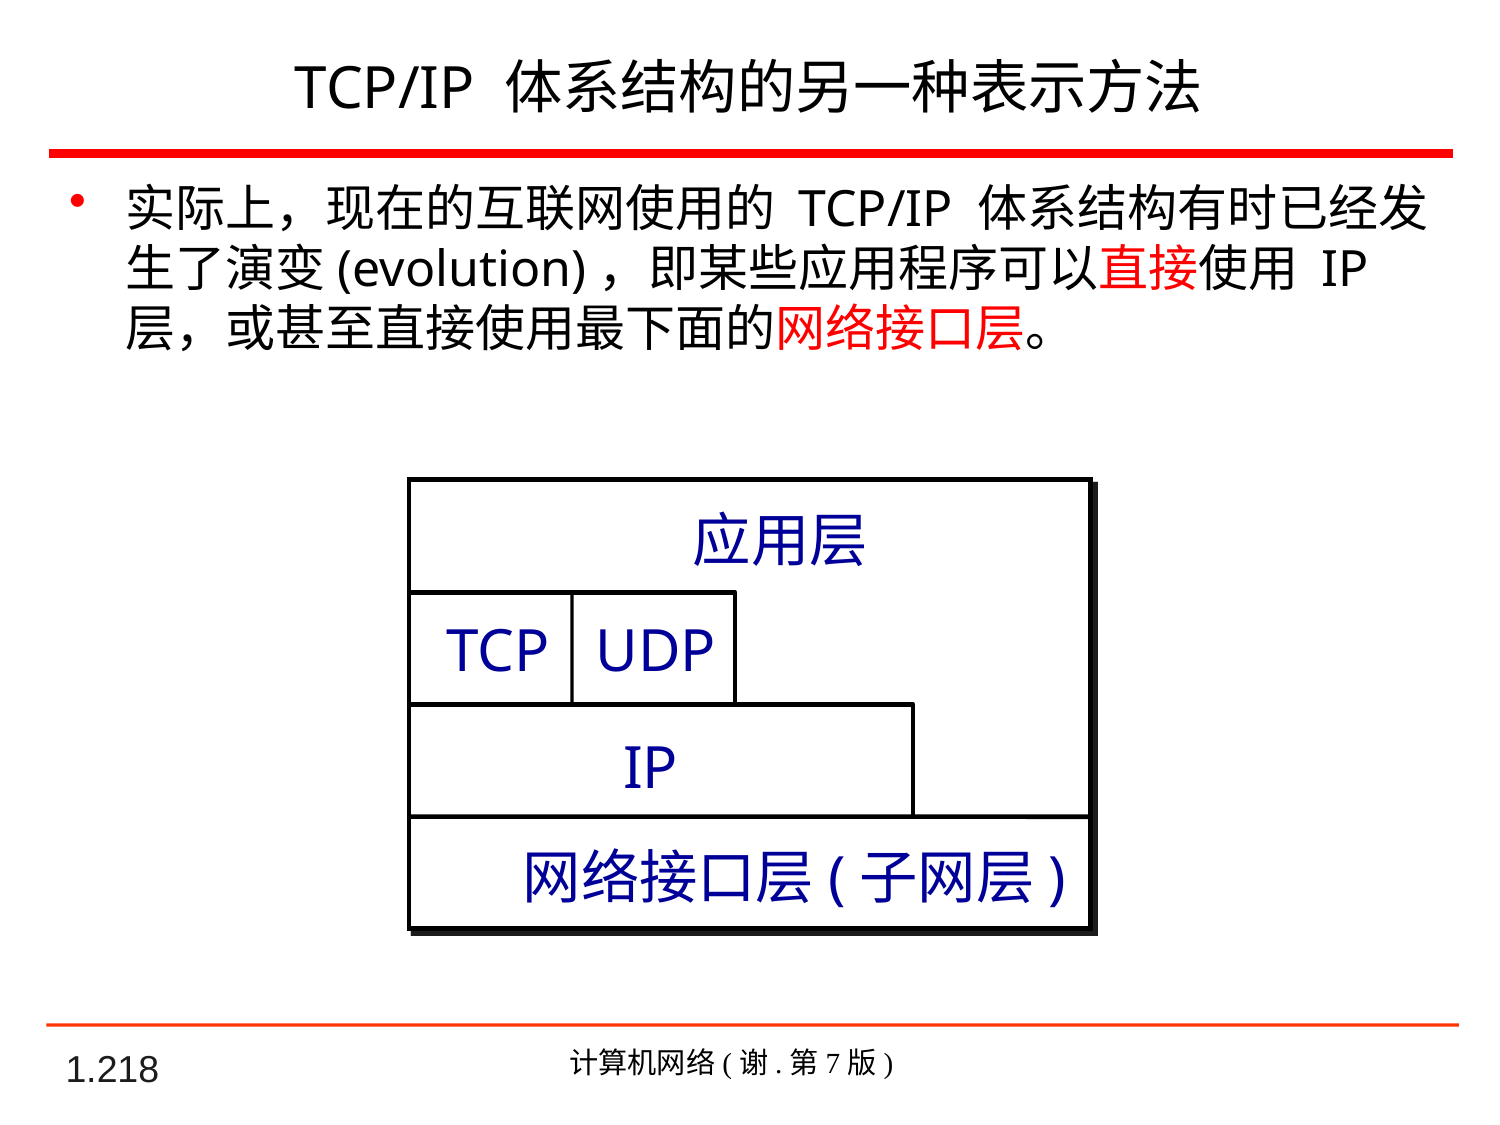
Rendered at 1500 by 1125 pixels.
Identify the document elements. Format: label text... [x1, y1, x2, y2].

title TCP/IP 体系结构的另一种表示方法 [58, 33, 1440, 137]
list 实际上，现在的互联网使用的 TCP/IP 体系结构有时已经发生了演变(evolution)，即某些应用程序可以直接使用 IP 层，或甚至直接使用最下面的网络接口层。 [53, 168, 1447, 1014]
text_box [408, 479, 1091, 929]
